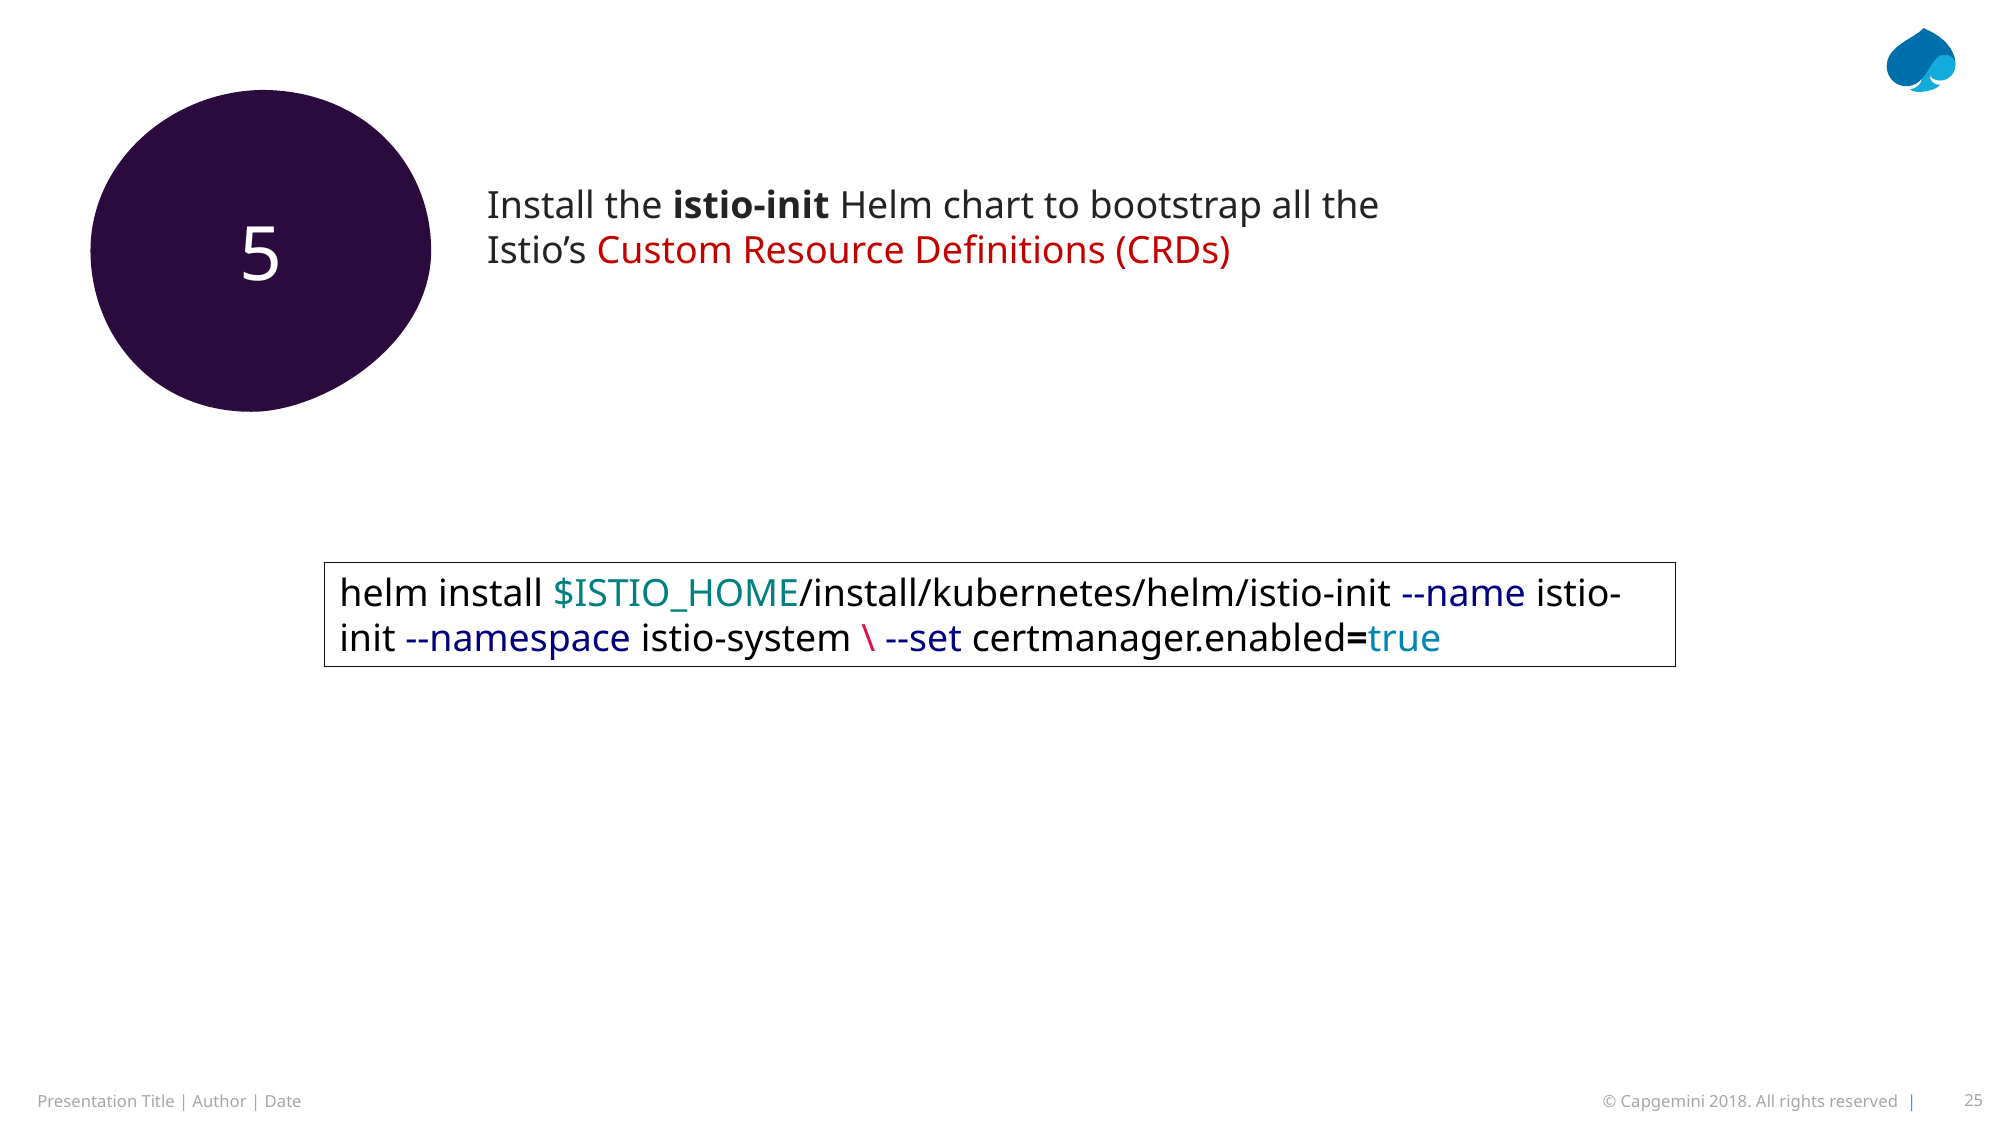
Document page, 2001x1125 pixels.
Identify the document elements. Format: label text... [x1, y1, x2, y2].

text_box helm install $ISTIO_HOME/install/kubernetes/helm/istio-init --name istio-init --namespace istio-system \ --set certmanager.enabled=true [324, 562, 1676, 667]
text_box 5 [89, 88, 433, 413]
text_box Install the istio-init Helm chart to bootstrap all the Istio’s Custom Resource Definitions (CRDs) [472, 174, 1473, 279]
